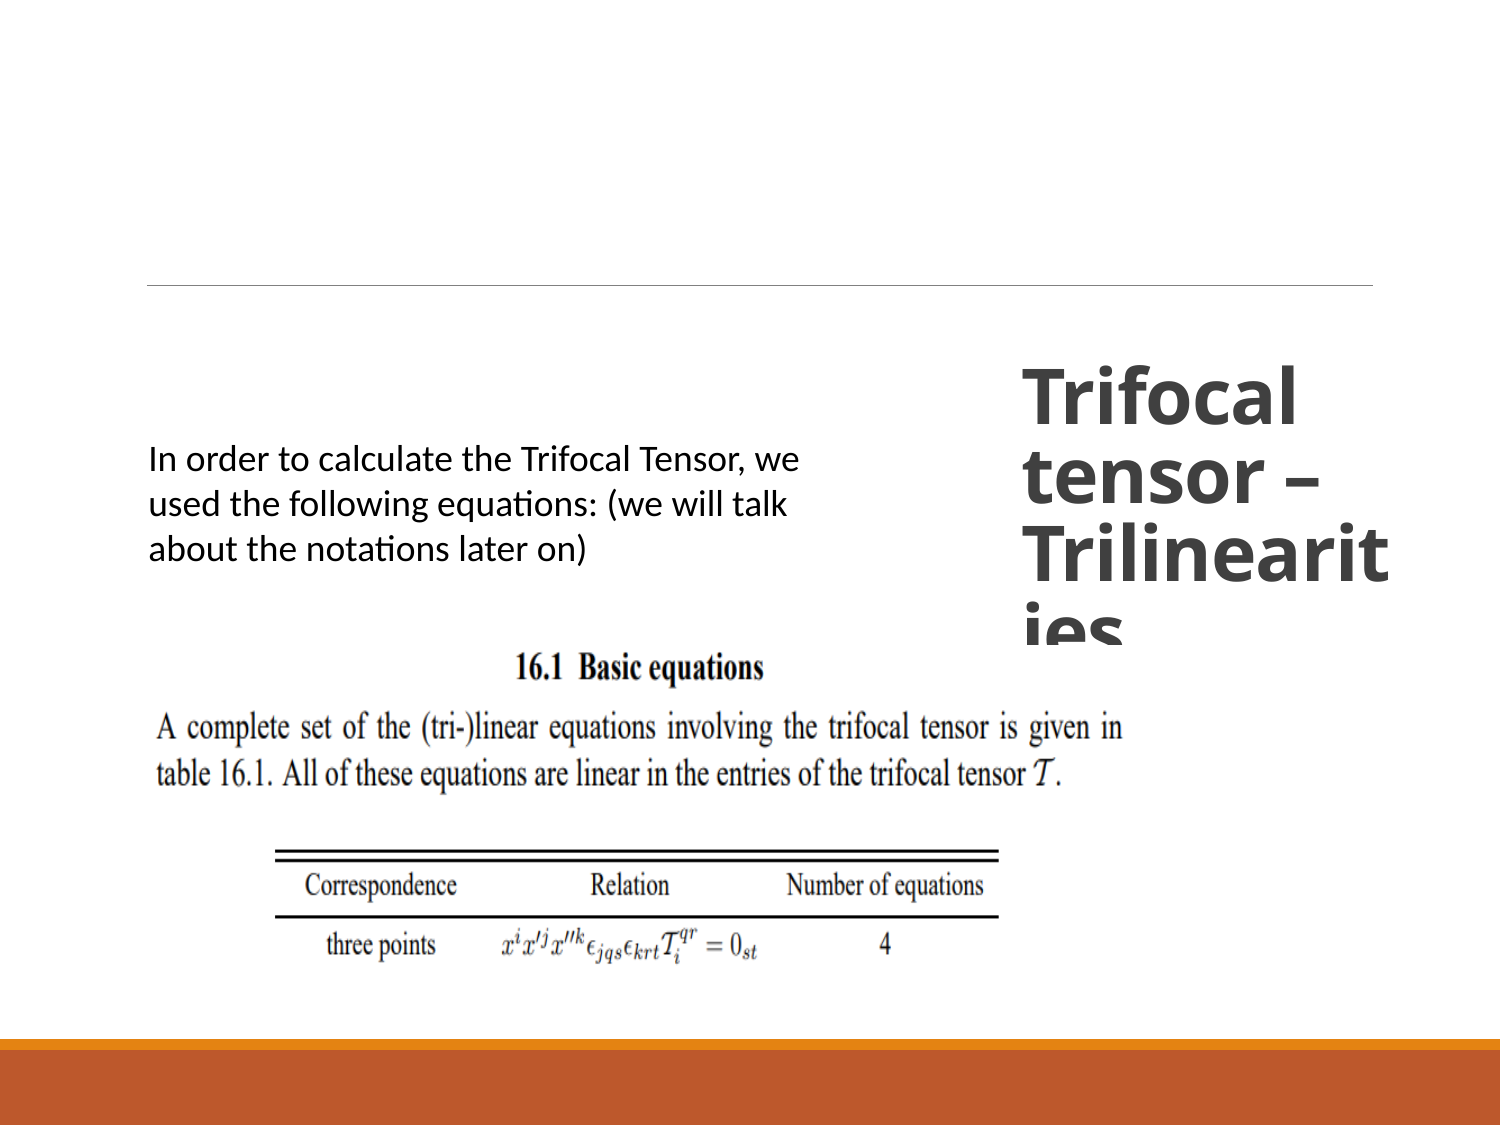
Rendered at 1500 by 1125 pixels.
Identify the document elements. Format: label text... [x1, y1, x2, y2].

text_box In order to calculate the Trifocal Tensor, we used the following equations: (we will talk about the notations later on) [133, 426, 892, 577]
picture [146, 644, 1129, 976]
title Trifocal tensor – Trilinearities [1006, 104, 1421, 934]
